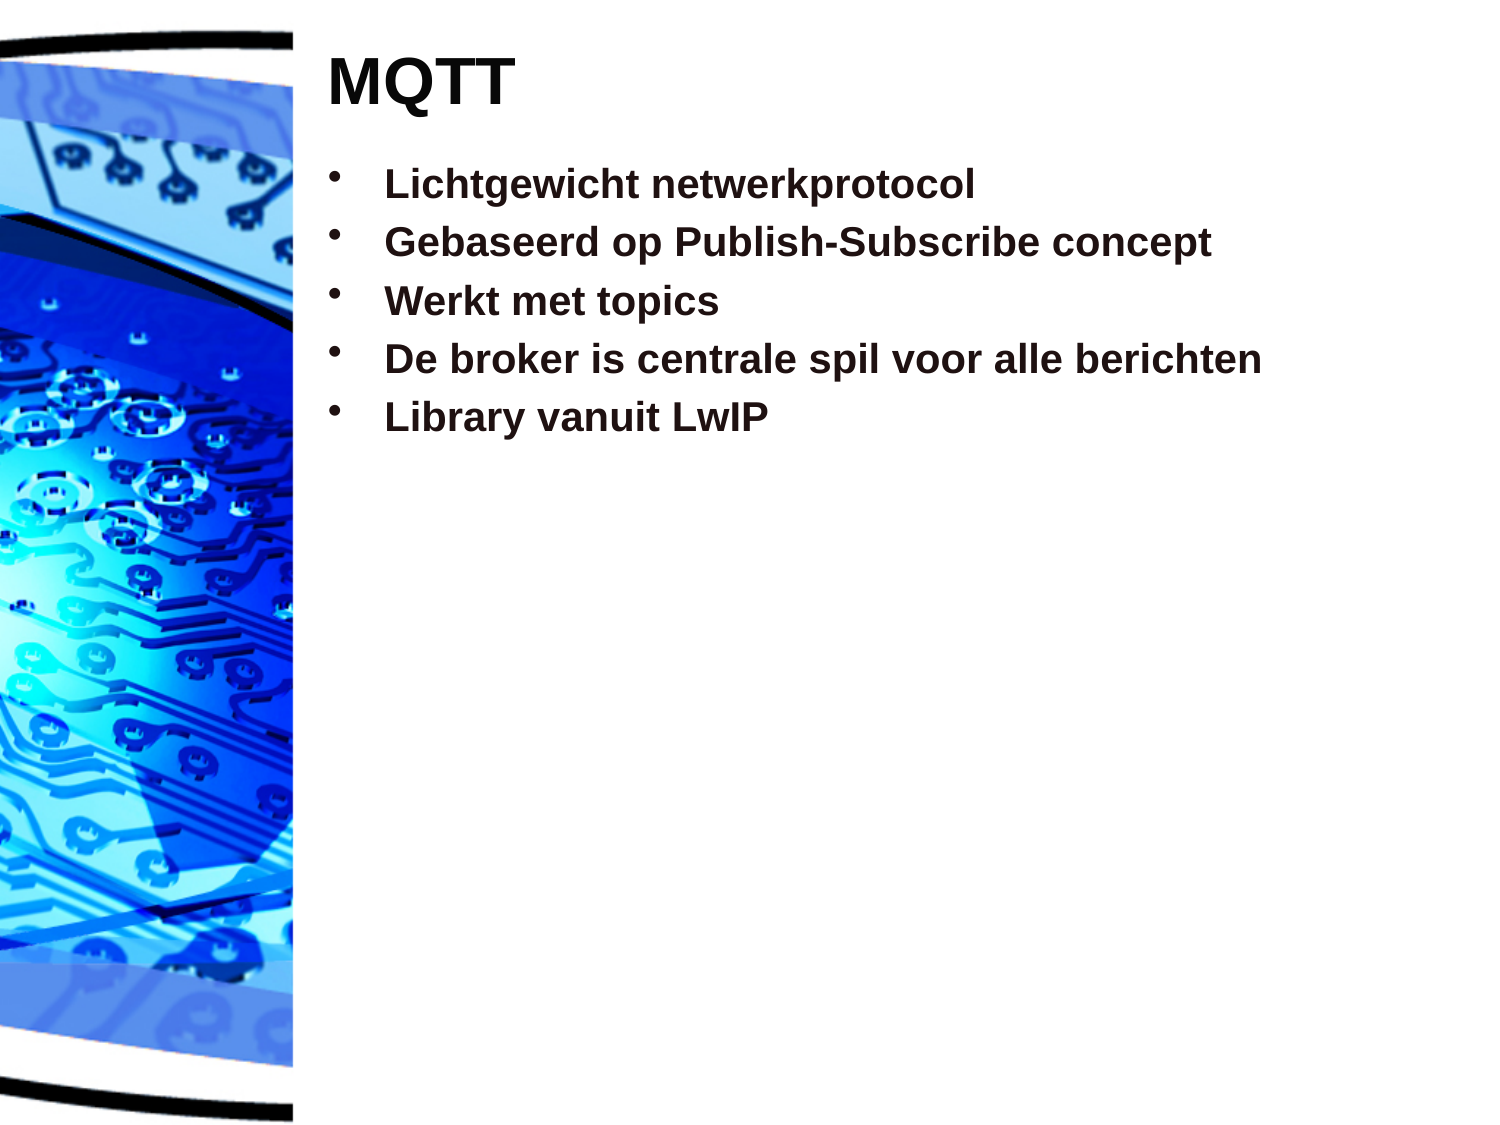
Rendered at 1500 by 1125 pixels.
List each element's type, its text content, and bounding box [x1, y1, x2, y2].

title MQTT [312, 18, 1471, 138]
picture [0, 441, 14, 453]
picture [0, 0, 1500, 1125]
list Lichtgewicht netwerkprotocol Gebaseerd op Publish-Subscribe concept Werkt met topics De broker is centrale spil voor alle berichten Library vanuit LwIP [312, 148, 1471, 1107]
